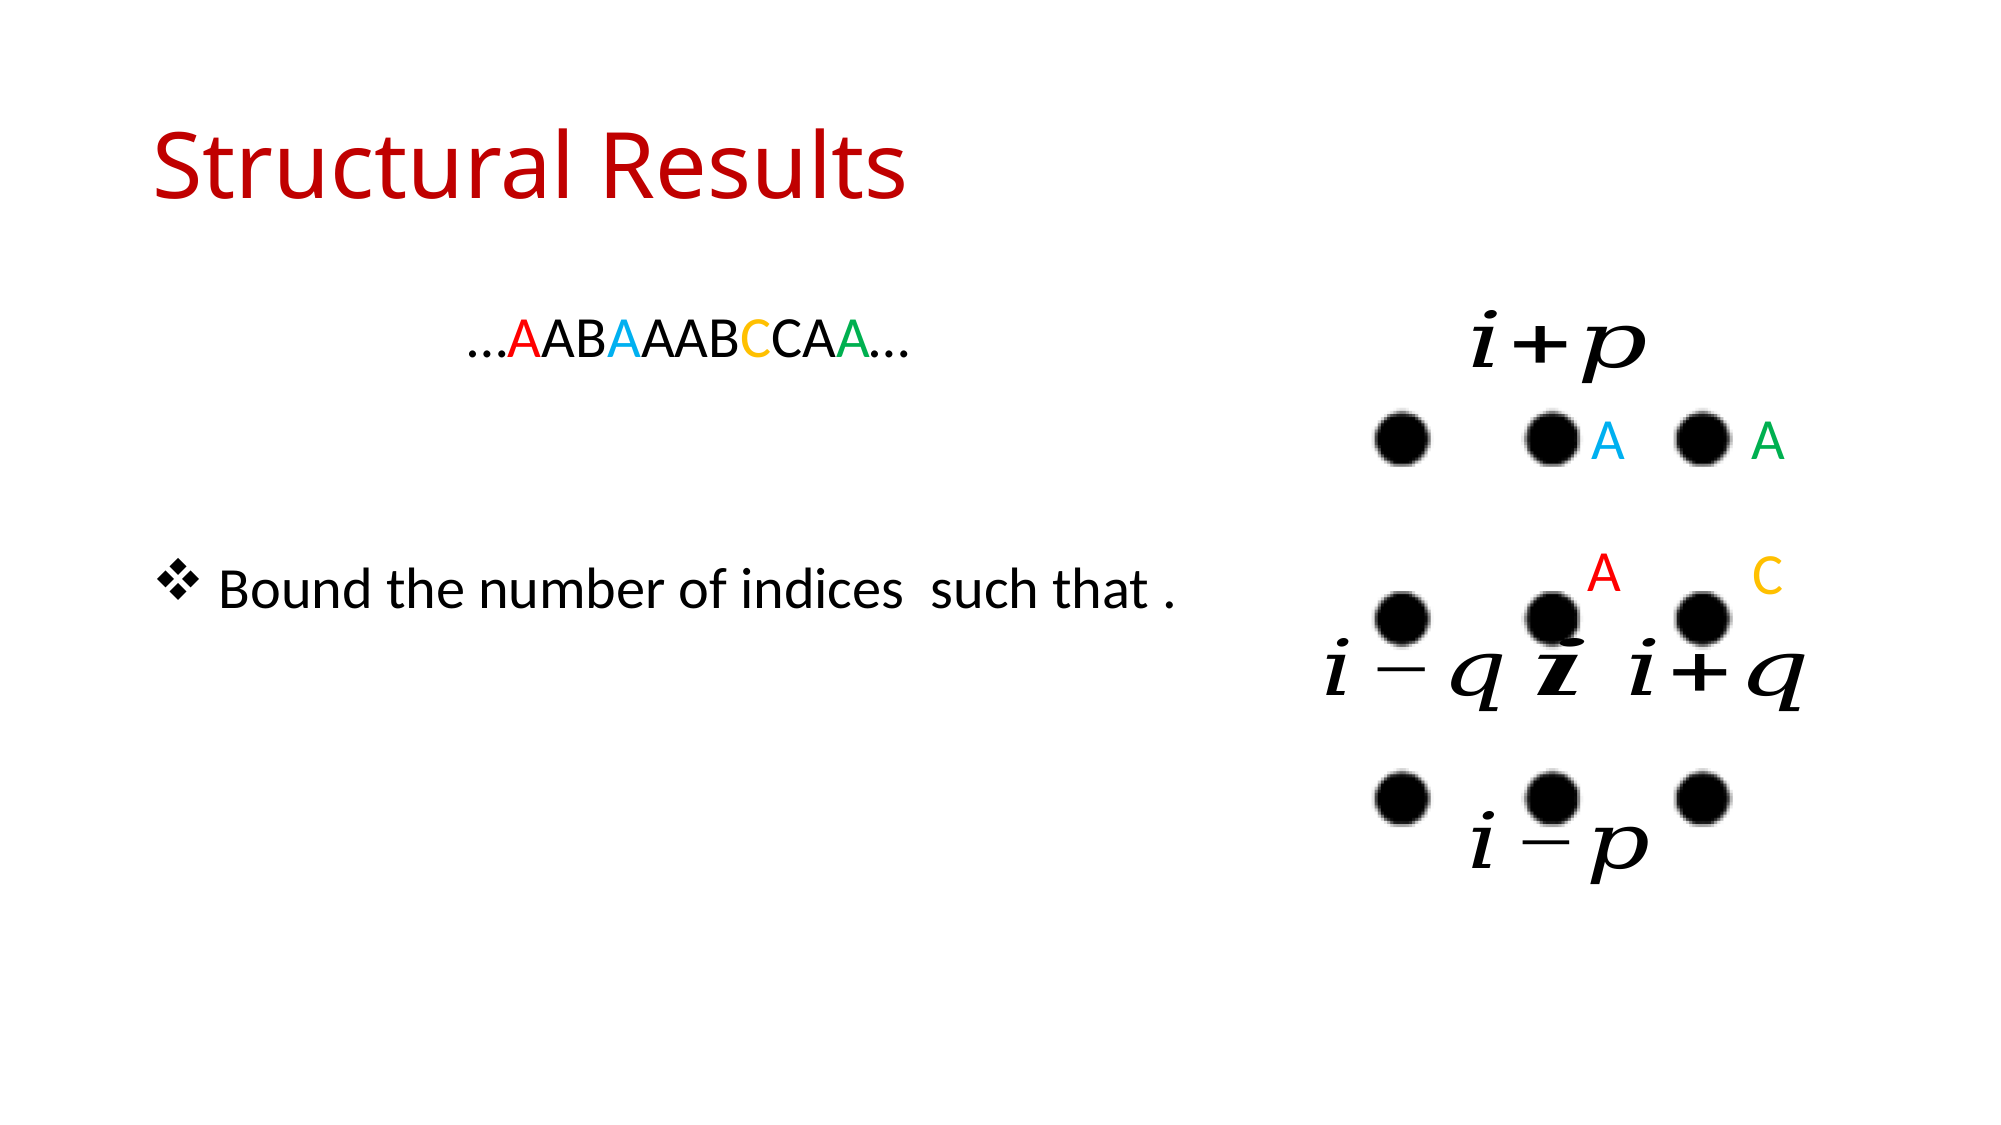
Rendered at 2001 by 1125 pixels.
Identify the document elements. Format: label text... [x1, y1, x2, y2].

text_box C [1766, 528, 1799, 614]
picture [1356, 385, 1766, 854]
text_box A [1766, 394, 1790, 479]
title Structural Results [137, 59, 1863, 278]
